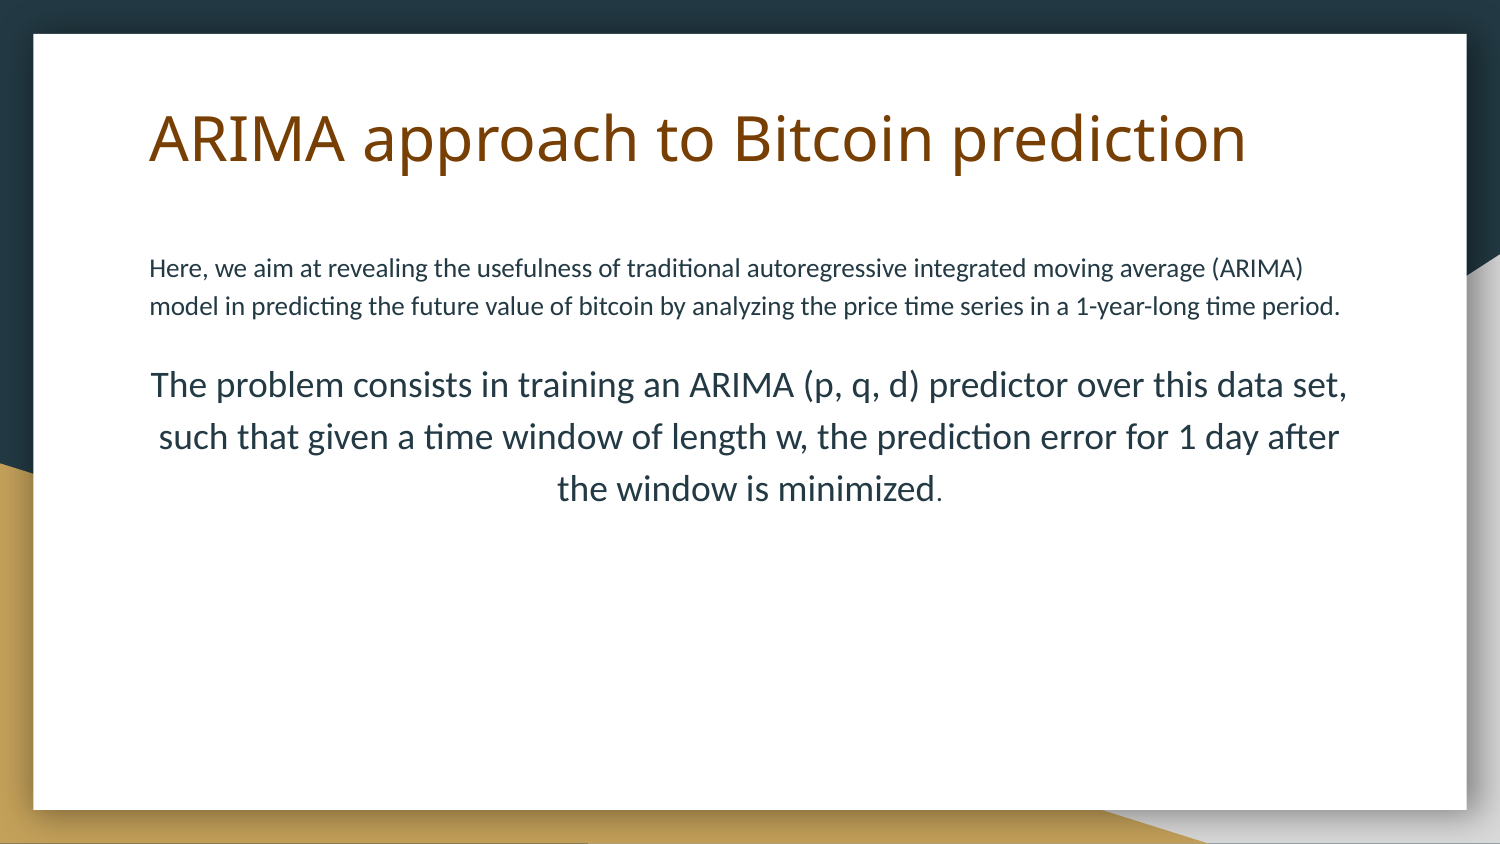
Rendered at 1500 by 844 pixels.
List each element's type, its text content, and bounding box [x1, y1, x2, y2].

title ARIMA approach to Bitcoin prediction [134, 83, 1366, 178]
list Here, we aim at revealing the usefulness of traditional autoregressive integrated moving average (ARIMA) model in predicting the future value of bitcoin by analyzing the price time series in a 1-year-long time period. The problem consists in training an ARIMA (p, q, d) predictor over this data set, such that given a time window of length w, the prediction error for 1 day after the window is minimized. [134, 230, 1366, 699]
